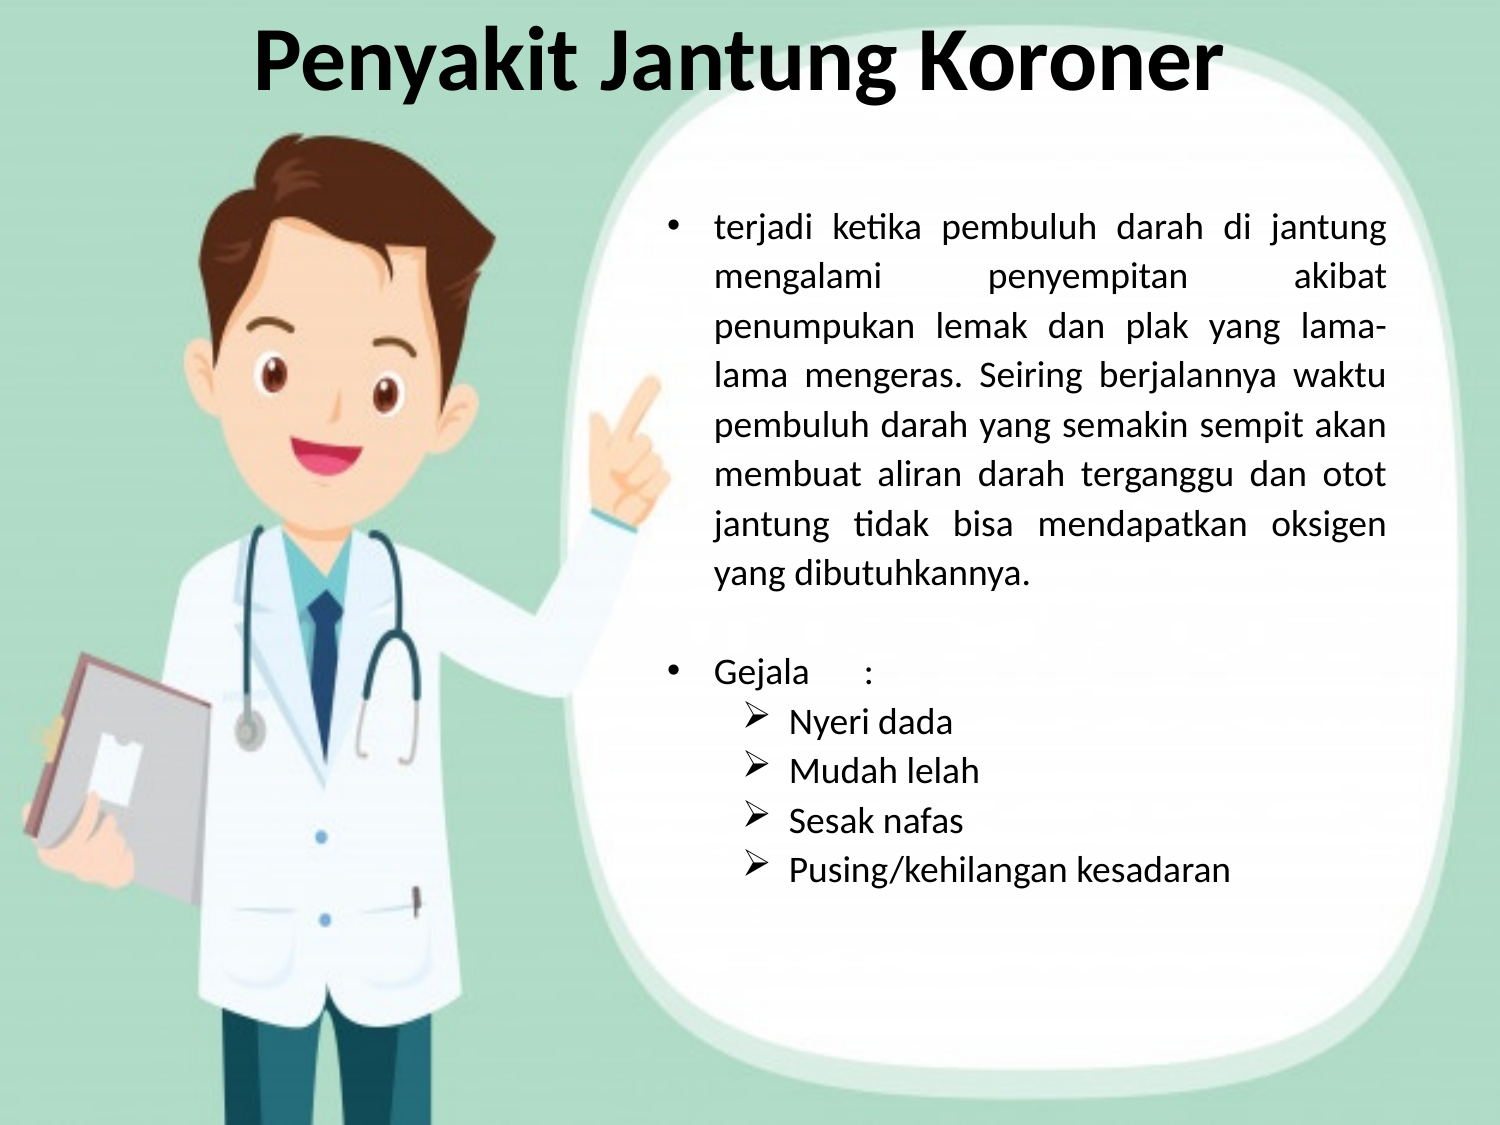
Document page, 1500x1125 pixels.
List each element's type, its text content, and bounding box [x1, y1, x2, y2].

title Penyakit Jantung Koroner [75, 0, 1425, 148]
picture [0, 0, 1500, 1125]
text_box terjadi ketika pembuluh darah di jantung mengalami penyempitan akibat penumpukan lemak dan plak yang lama-lama mengeras. Seiring berjalannya waktu pembuluh darah yang semakin sempit akan membuat aliran darah terganggu dan otot jantung tidak bisa mendapatkan oksigen yang dibutuhkannya. Gejala : Nyeri dada Mudah lelah Sesak nafas Pusing/kehilangan kesadaran [652, 190, 1403, 898]
